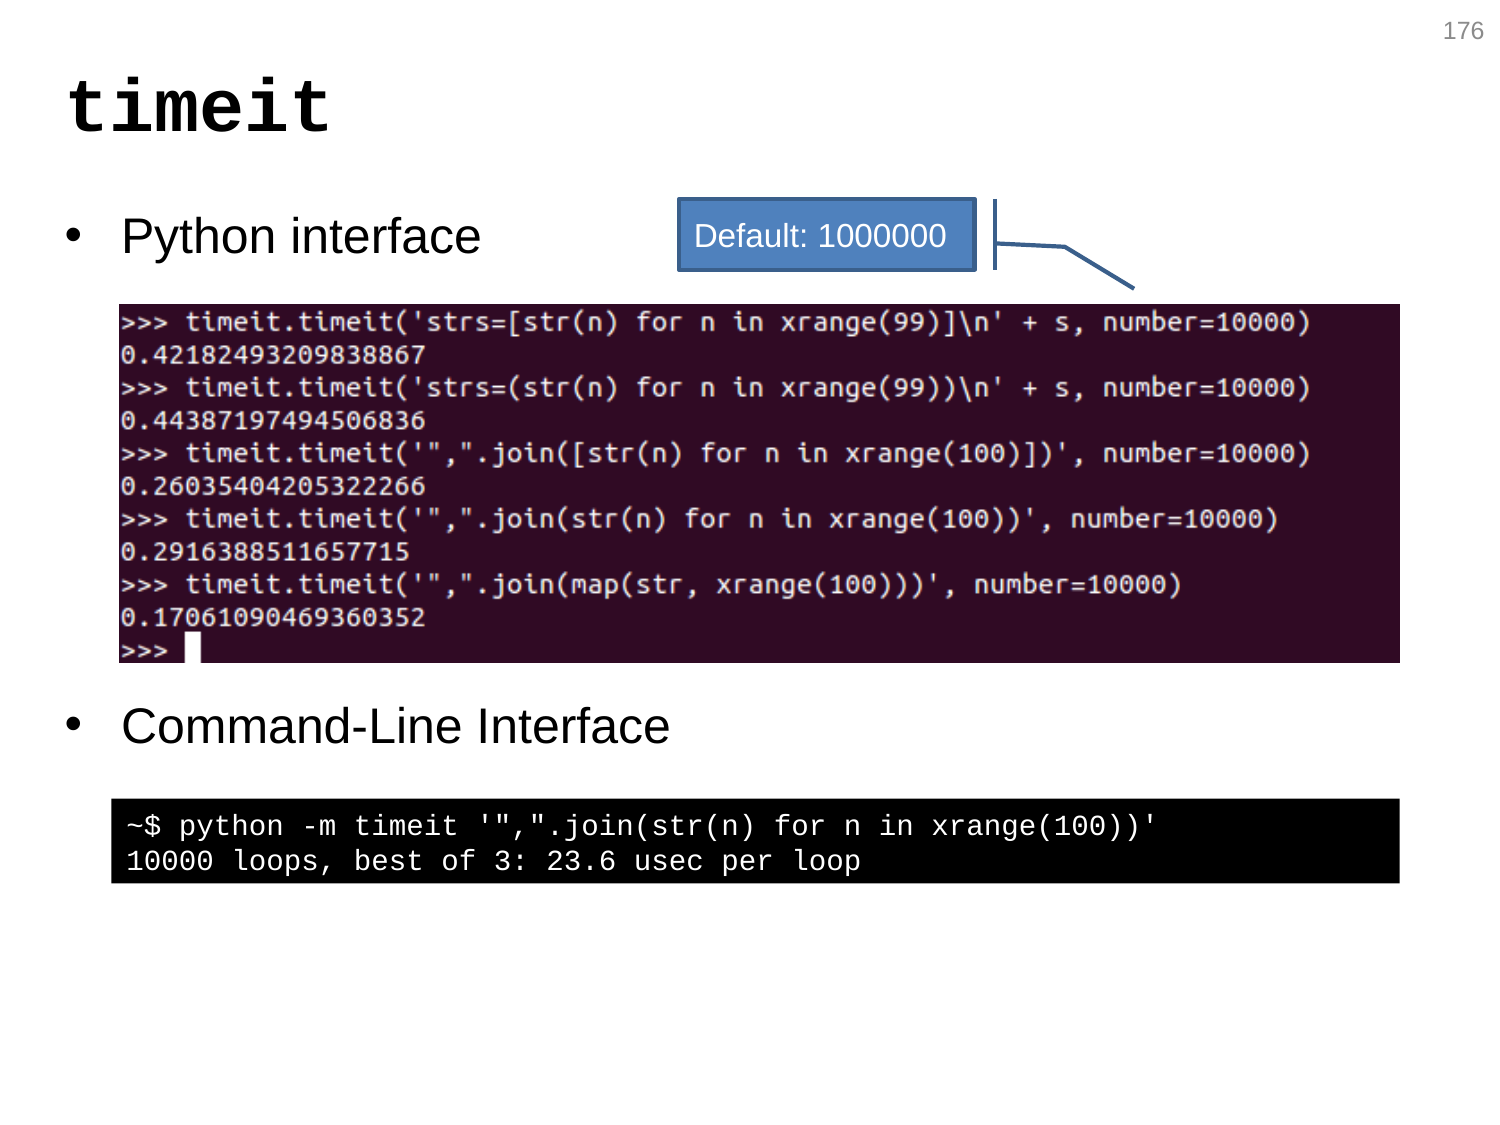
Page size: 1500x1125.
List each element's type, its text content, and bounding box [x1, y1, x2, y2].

text_box Default: 1000000 [677, 197, 977, 272]
picture [119, 304, 1400, 664]
text_box ~$ python -m timeit '",".join(str(n) for n in xrange(100))' 10000 loops, best of 3: 23.6 usec per loop [111, 798, 1400, 884]
title timeit [49, 7, 1400, 195]
slide_number 176 [1149, 0, 1500, 60]
text_box Default: 1000000 [993, 198, 1136, 291]
list Python interface Command-Line Interface [49, 196, 1400, 939]
